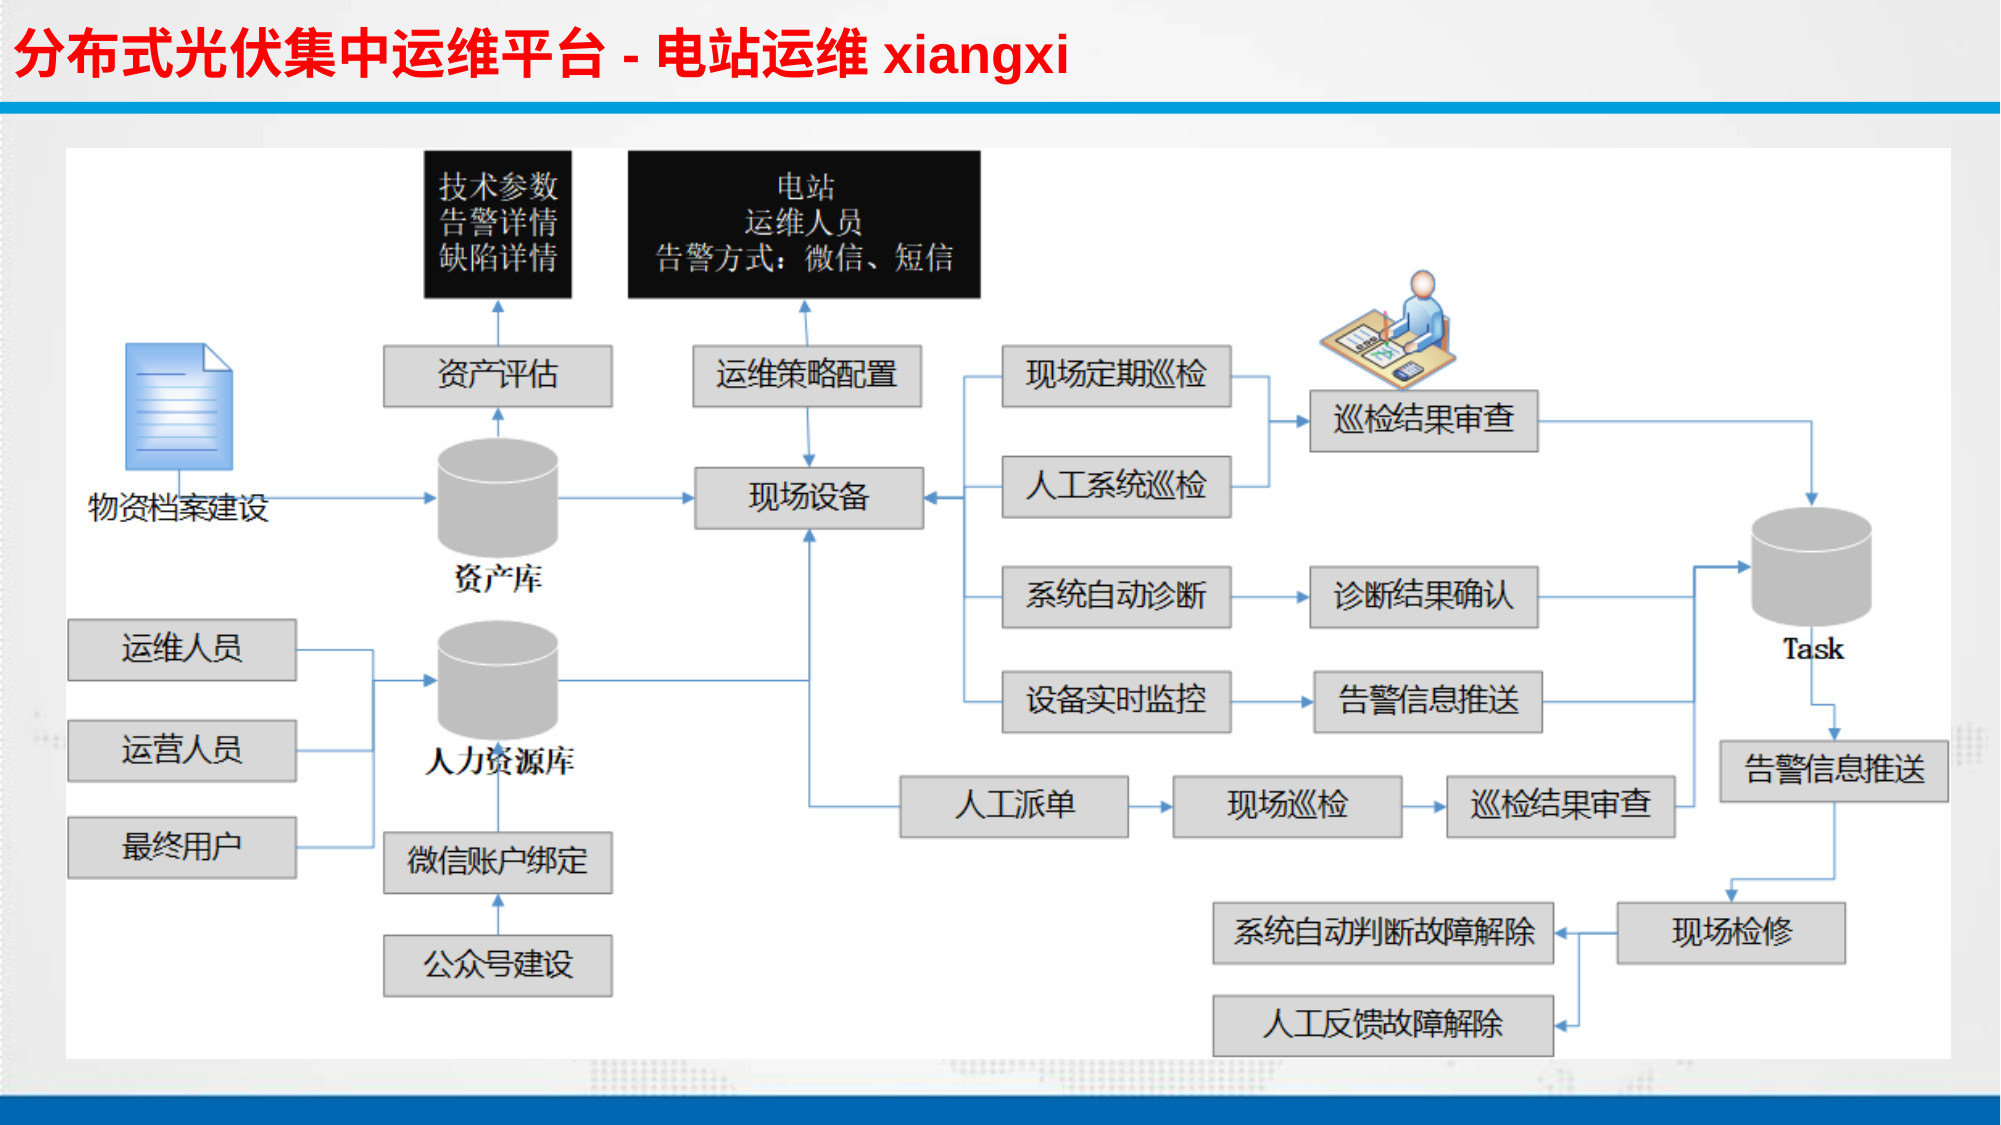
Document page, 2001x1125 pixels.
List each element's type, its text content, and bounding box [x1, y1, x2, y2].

picture [0, 0, 2001, 101]
text_box 分布式光伏集中运维平台-电站运维xiangxi [0, 11, 1086, 92]
picture [0, 114, 2001, 1125]
